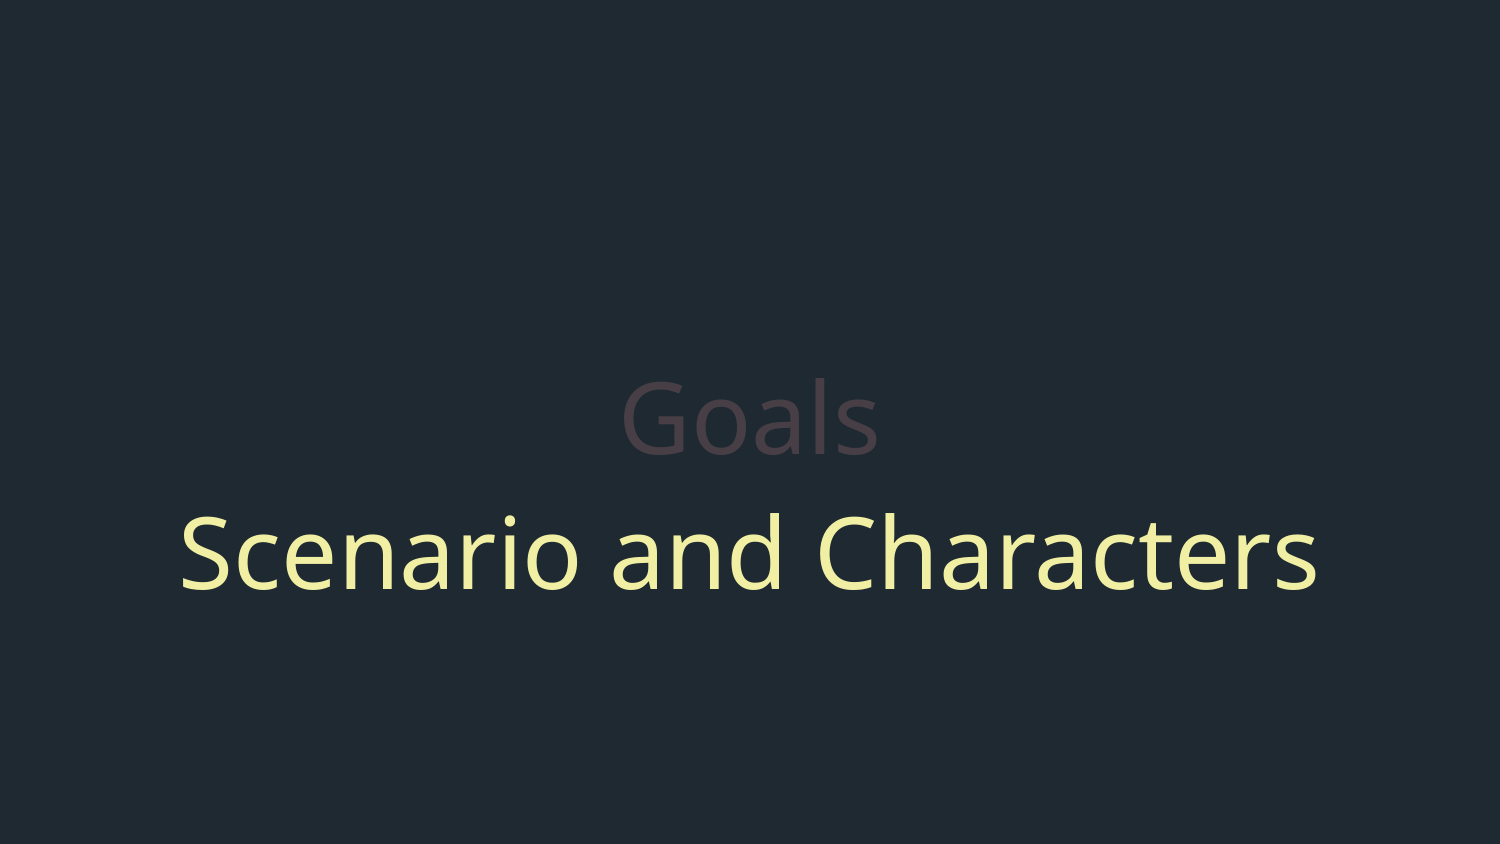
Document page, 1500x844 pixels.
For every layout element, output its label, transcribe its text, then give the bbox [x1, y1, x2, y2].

title Goals [51, 354, 1449, 490]
title Scenario and Characters [51, 490, 1449, 625]
